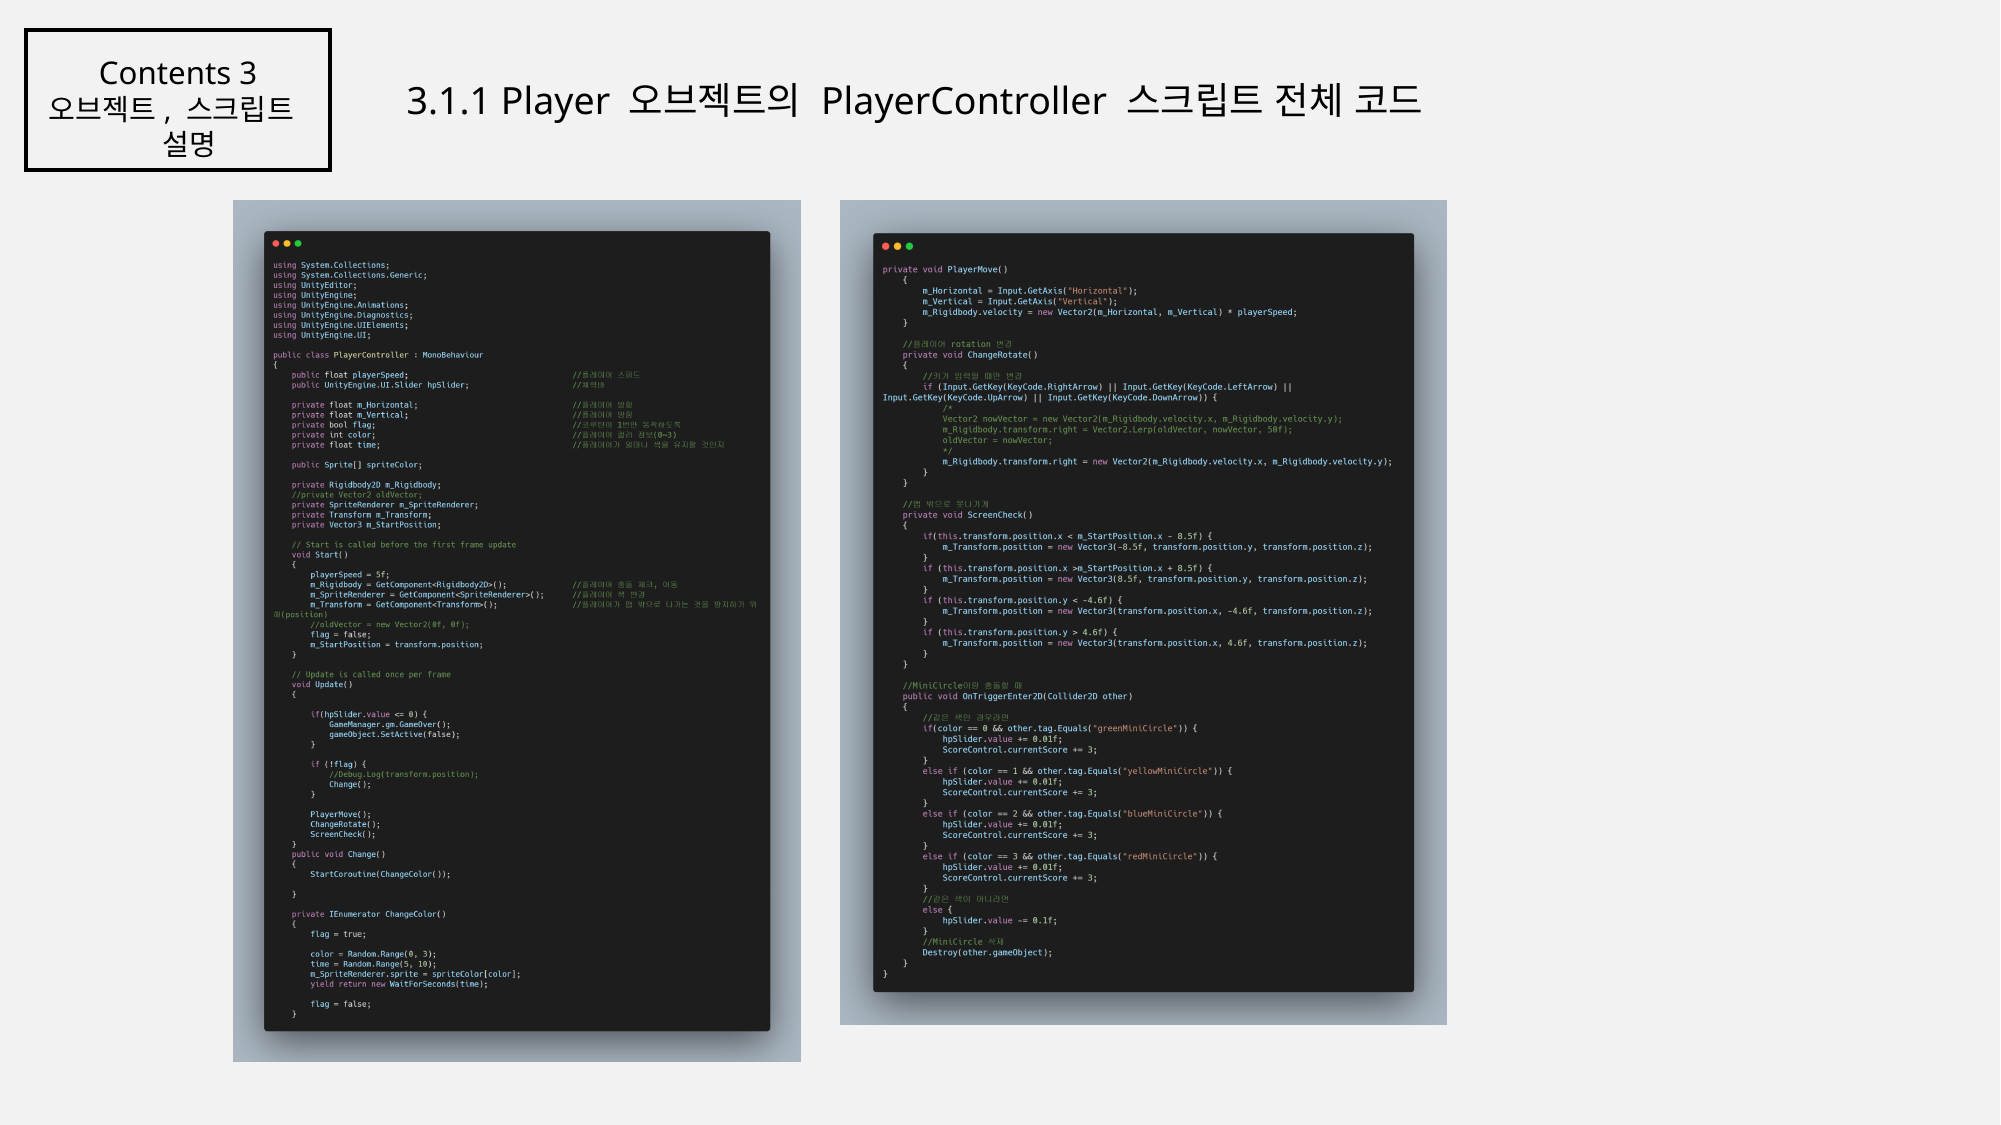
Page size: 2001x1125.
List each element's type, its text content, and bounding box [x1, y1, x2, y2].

picture [840, 200, 1447, 1025]
picture [233, 200, 801, 1062]
text_box 3.1.1 Player 오브젝트의 PlayerController 스크립트 전체 코드 [391, 69, 2000, 129]
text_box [26, 29, 330, 171]
